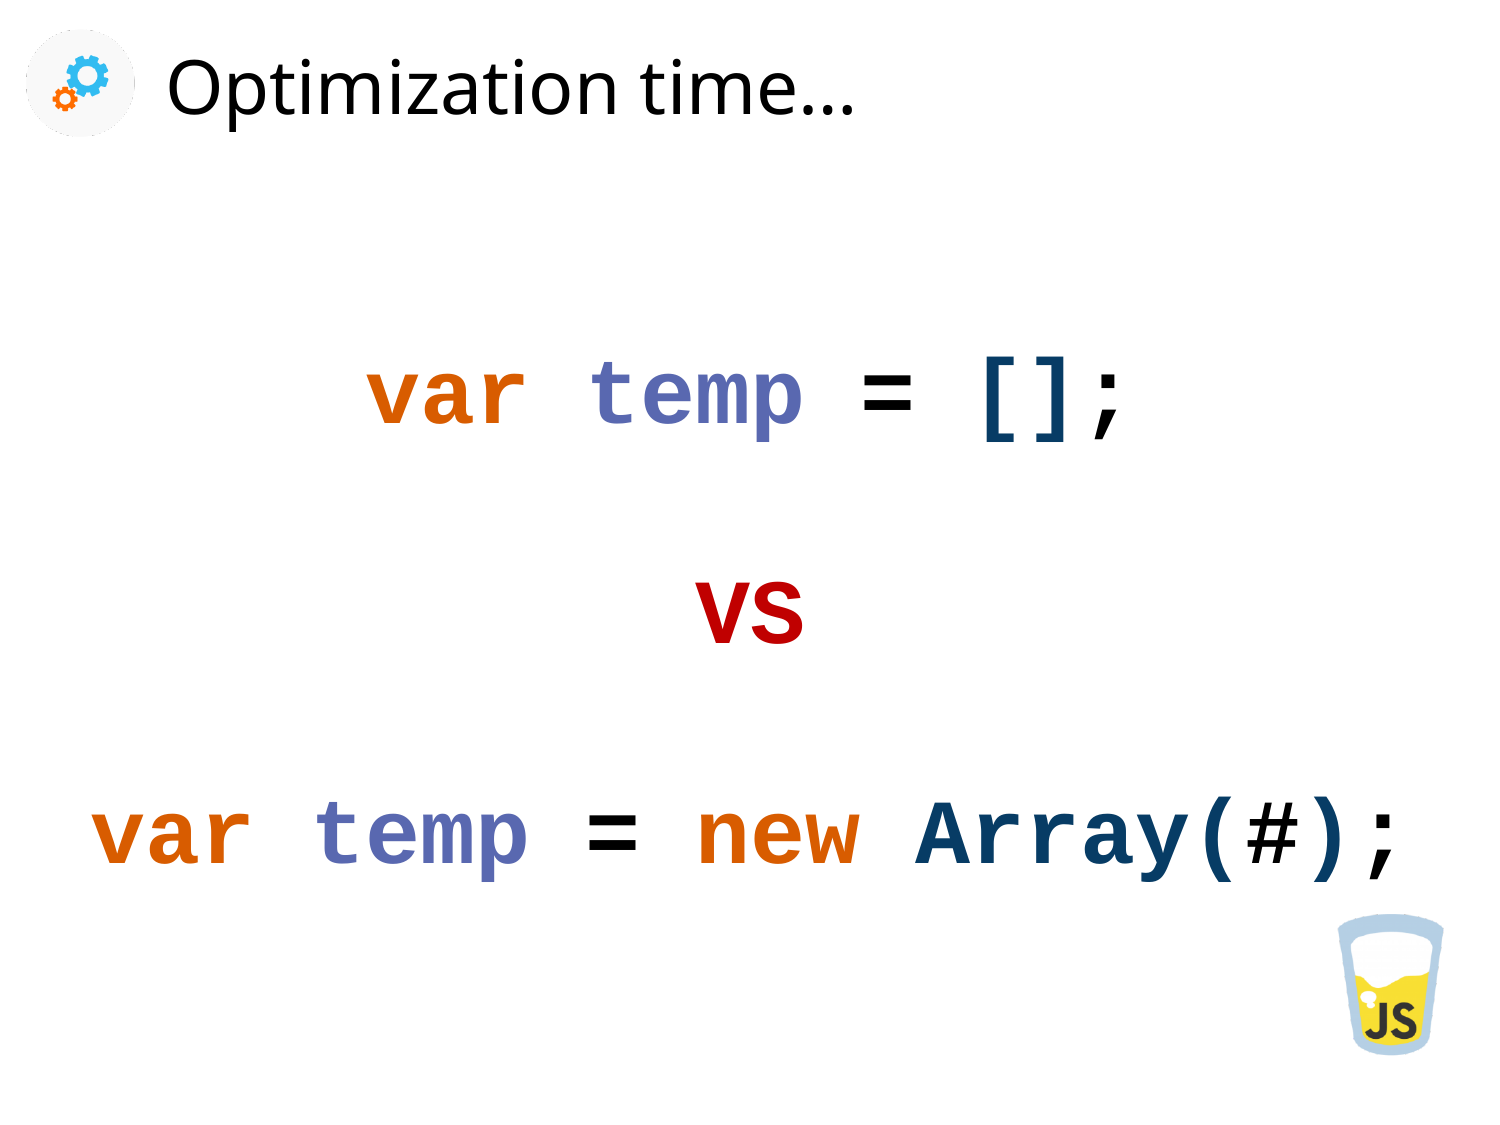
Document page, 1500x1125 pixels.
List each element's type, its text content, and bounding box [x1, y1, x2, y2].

picture [1318, 912, 1463, 1057]
text_box var temp = []; VS var temp = new Array(#); [13, 324, 1488, 890]
picture [24, 28, 135, 138]
title Optimization time… [150, 0, 1500, 138]
